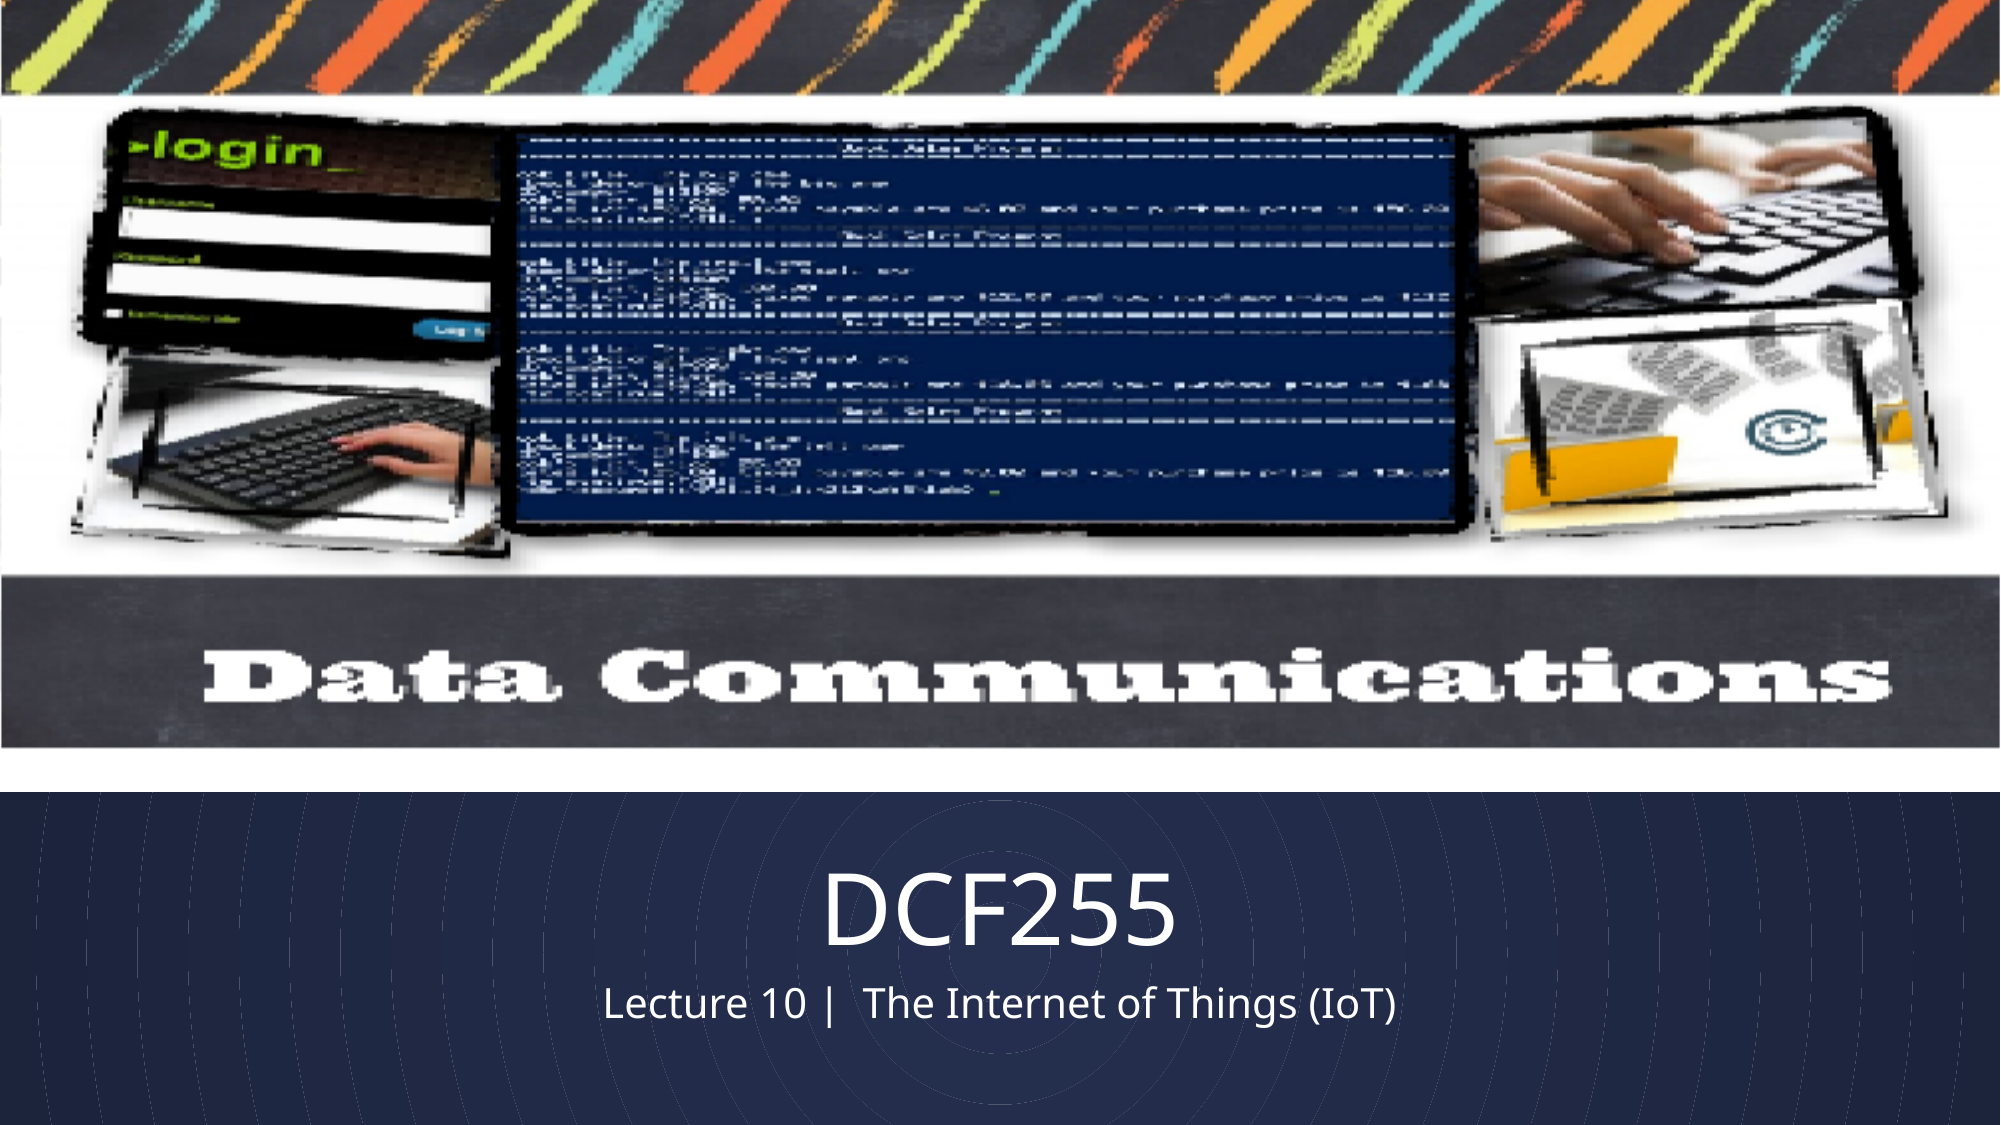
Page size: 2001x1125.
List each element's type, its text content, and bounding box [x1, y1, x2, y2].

title DCF255 [249, 787, 1750, 975]
subtitle Lecture 10 | The Internet of Things (IoT) [249, 975, 1750, 1100]
picture [0, 0, 2001, 792]
